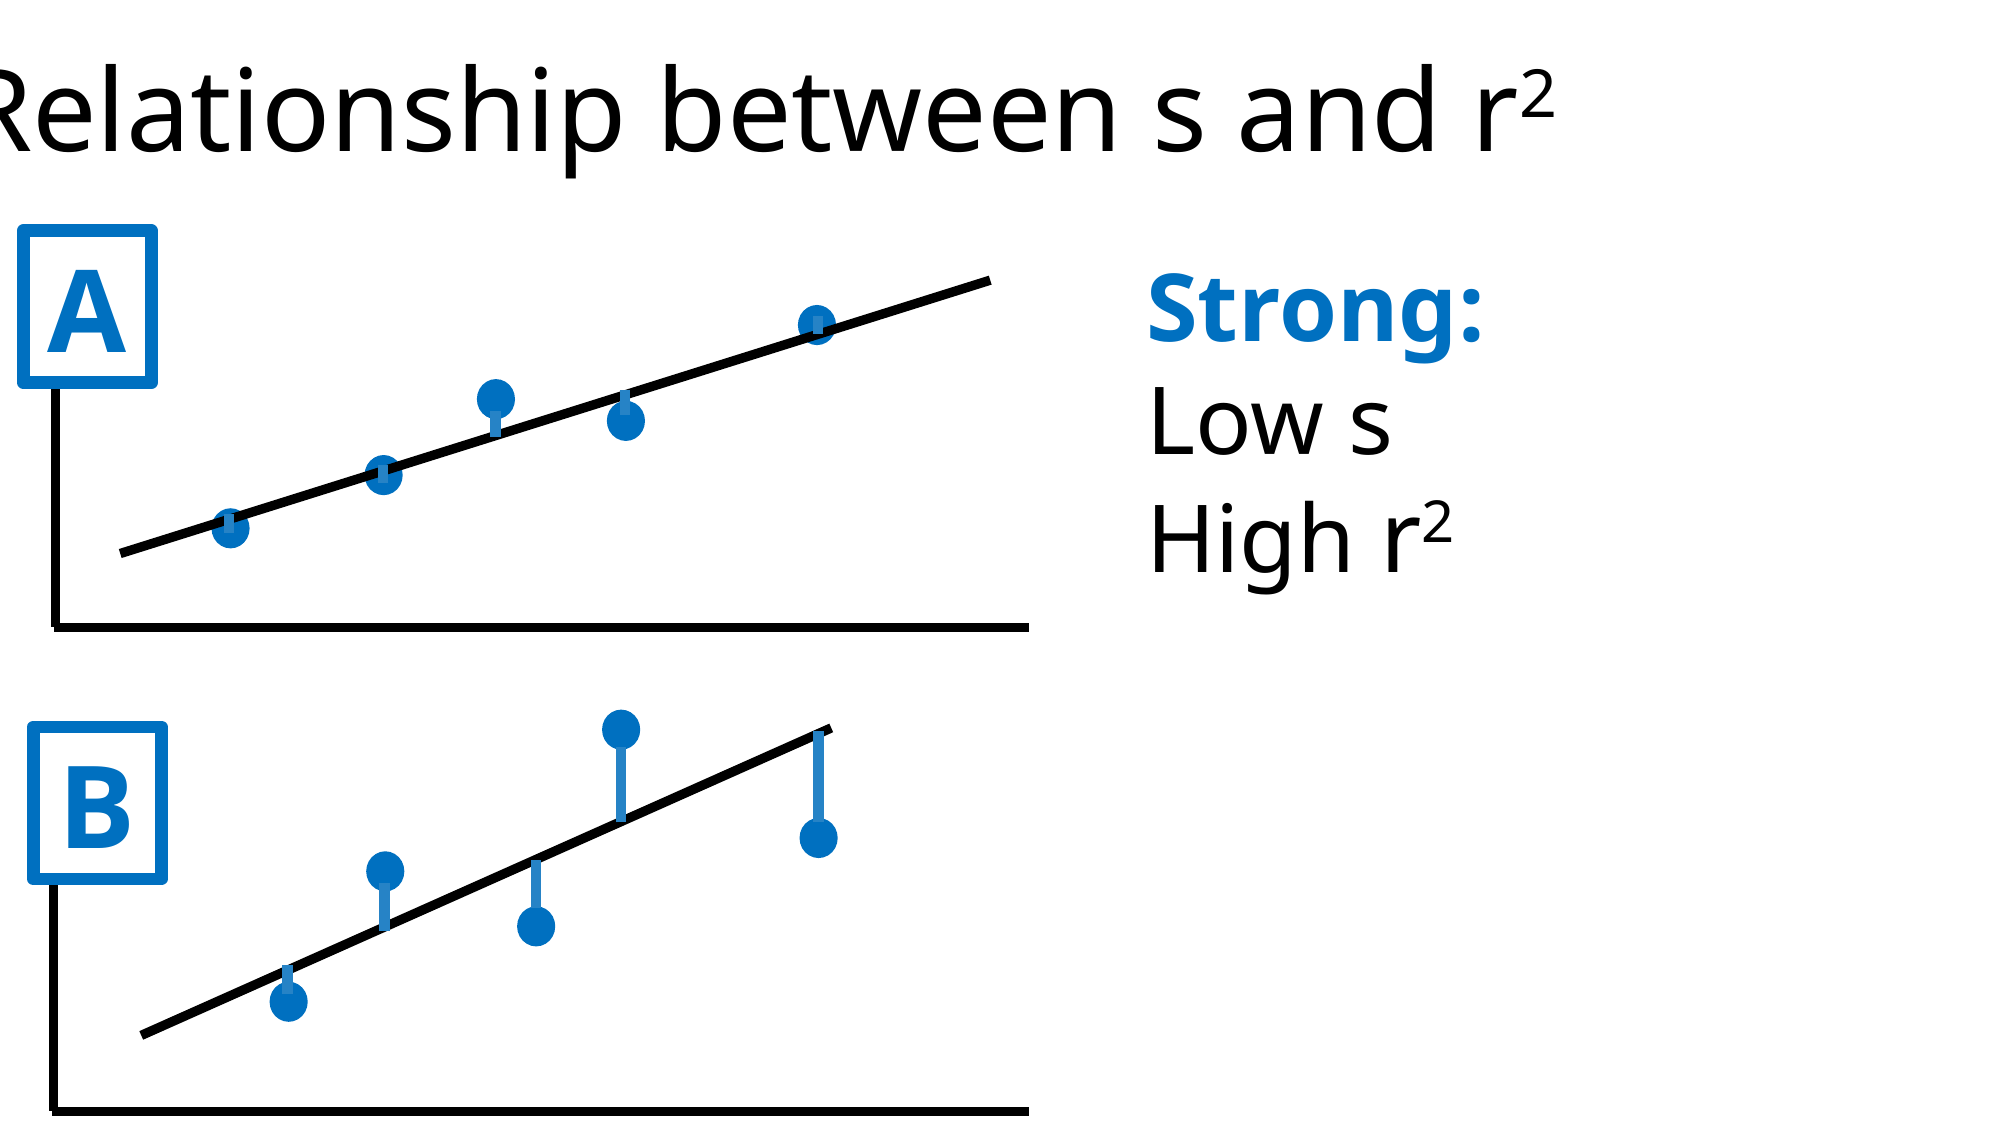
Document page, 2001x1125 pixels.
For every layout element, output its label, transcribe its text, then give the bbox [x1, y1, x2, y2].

text_box [602, 708, 640, 722]
text_box A [22, 229, 153, 384]
text_box Strong: Low s High r2 [1131, 240, 1677, 601]
text_box B [32, 725, 138, 880]
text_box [140, 727, 832, 1036]
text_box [119, 279, 991, 554]
text_box Relationship between s and r2 [0, 29, 1602, 182]
